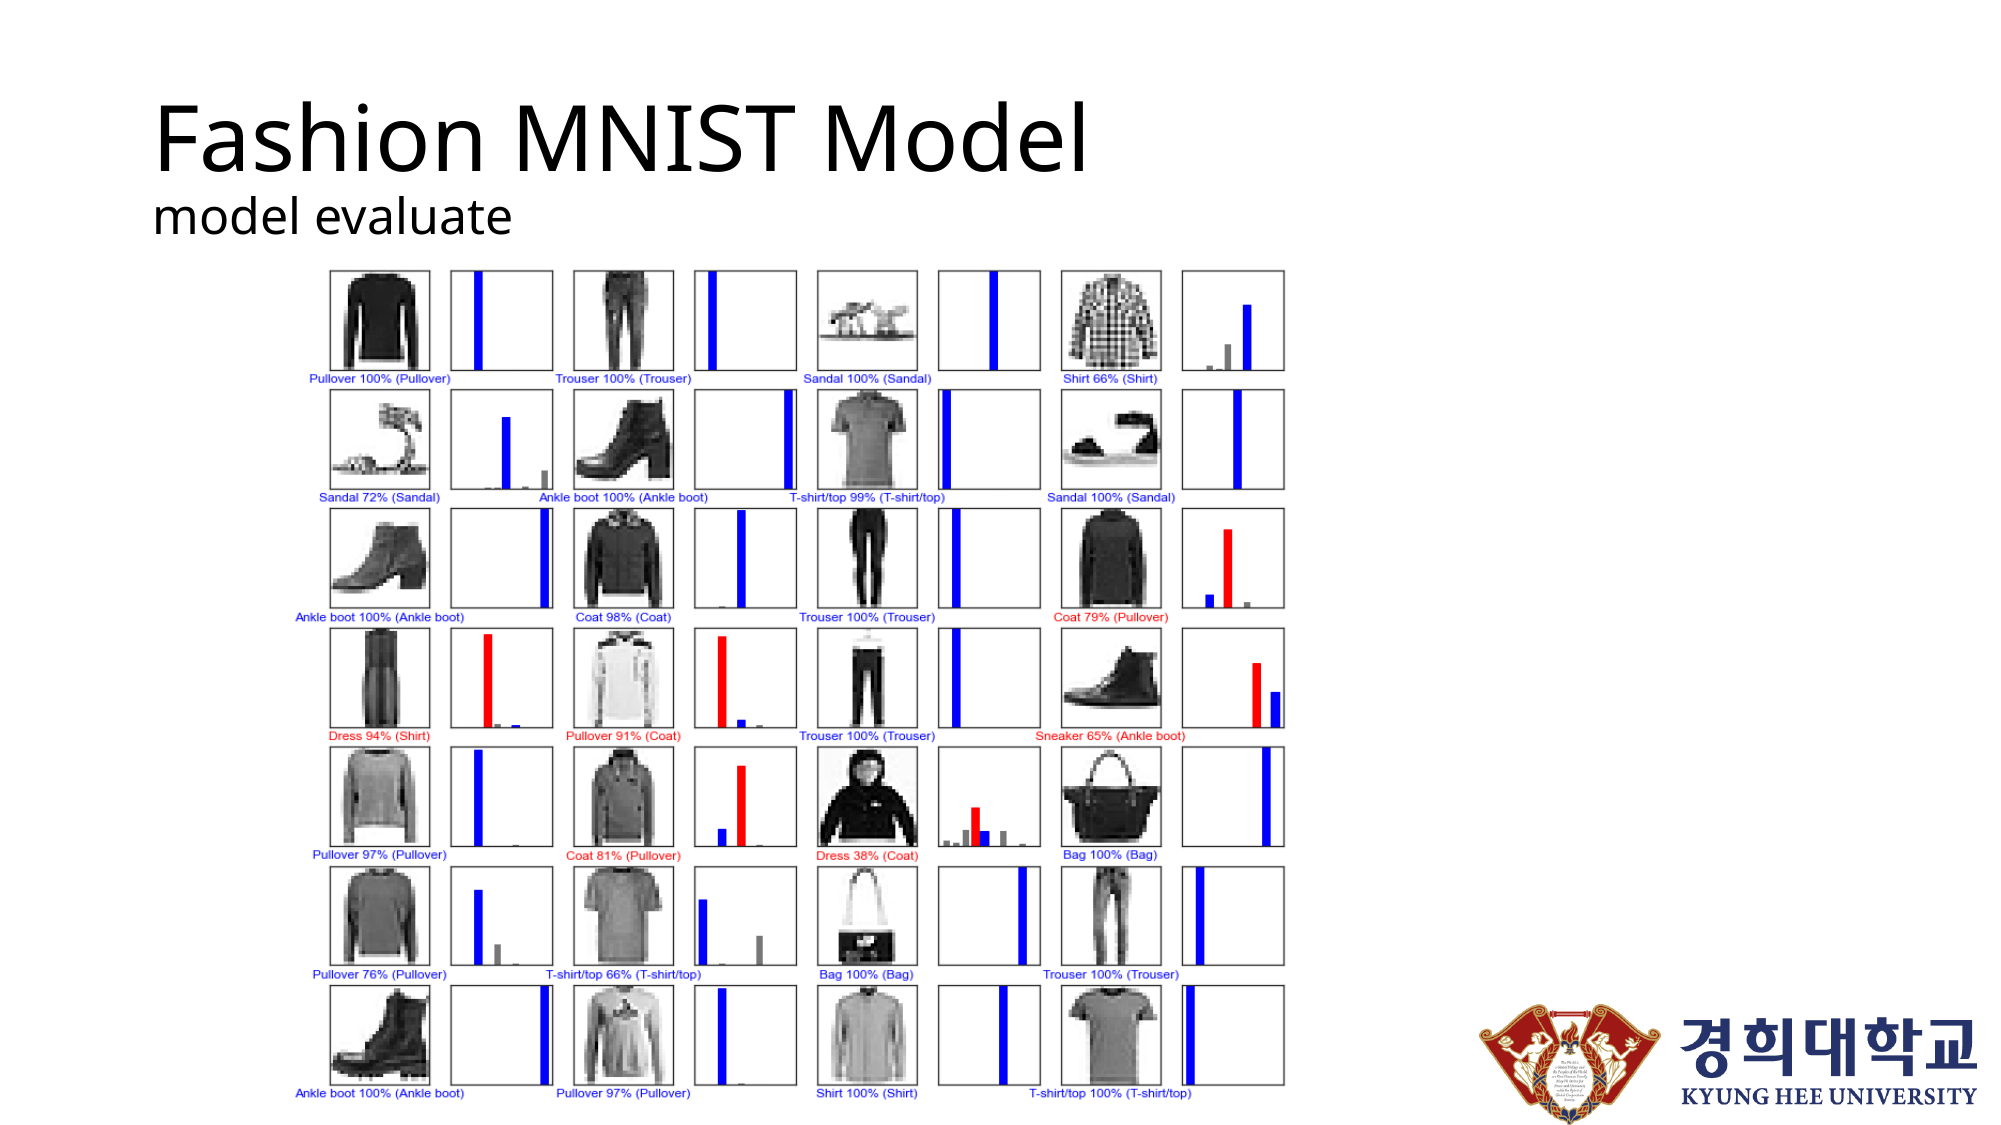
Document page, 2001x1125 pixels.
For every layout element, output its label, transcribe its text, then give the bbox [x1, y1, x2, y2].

title Fashion MNIST Model model evaluate [137, 59, 1863, 278]
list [287, 263, 1291, 1107]
picture [1479, 1004, 1977, 1125]
